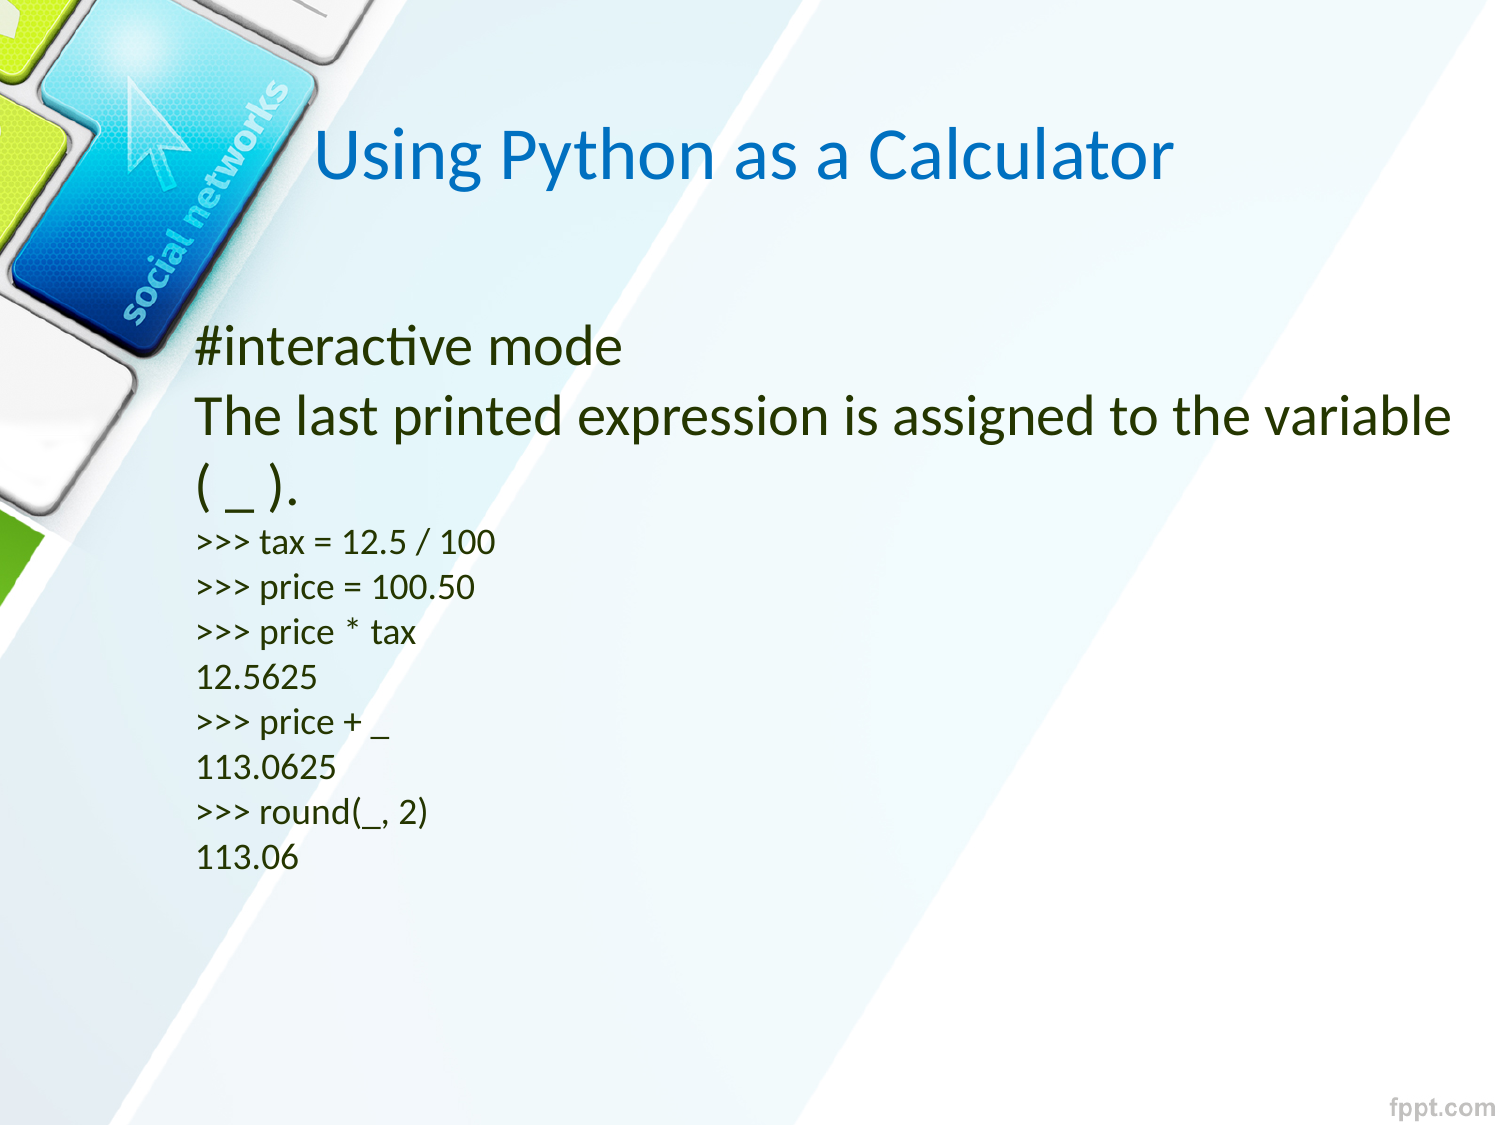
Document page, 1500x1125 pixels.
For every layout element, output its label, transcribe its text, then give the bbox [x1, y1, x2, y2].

picture [0, 0, 1500, 1125]
text_box #interactive mode The last printed expression is assigned to the variable ( _ ). >>> tax = 12.5 / 100 >>> price = 100.50 >>> price * tax 12.5625 >>> price + _ 113.0625 >>> round(_, 2) 113.06 [180, 299, 1470, 1065]
text_box Using Python as a Calculator [299, 86, 1427, 212]
